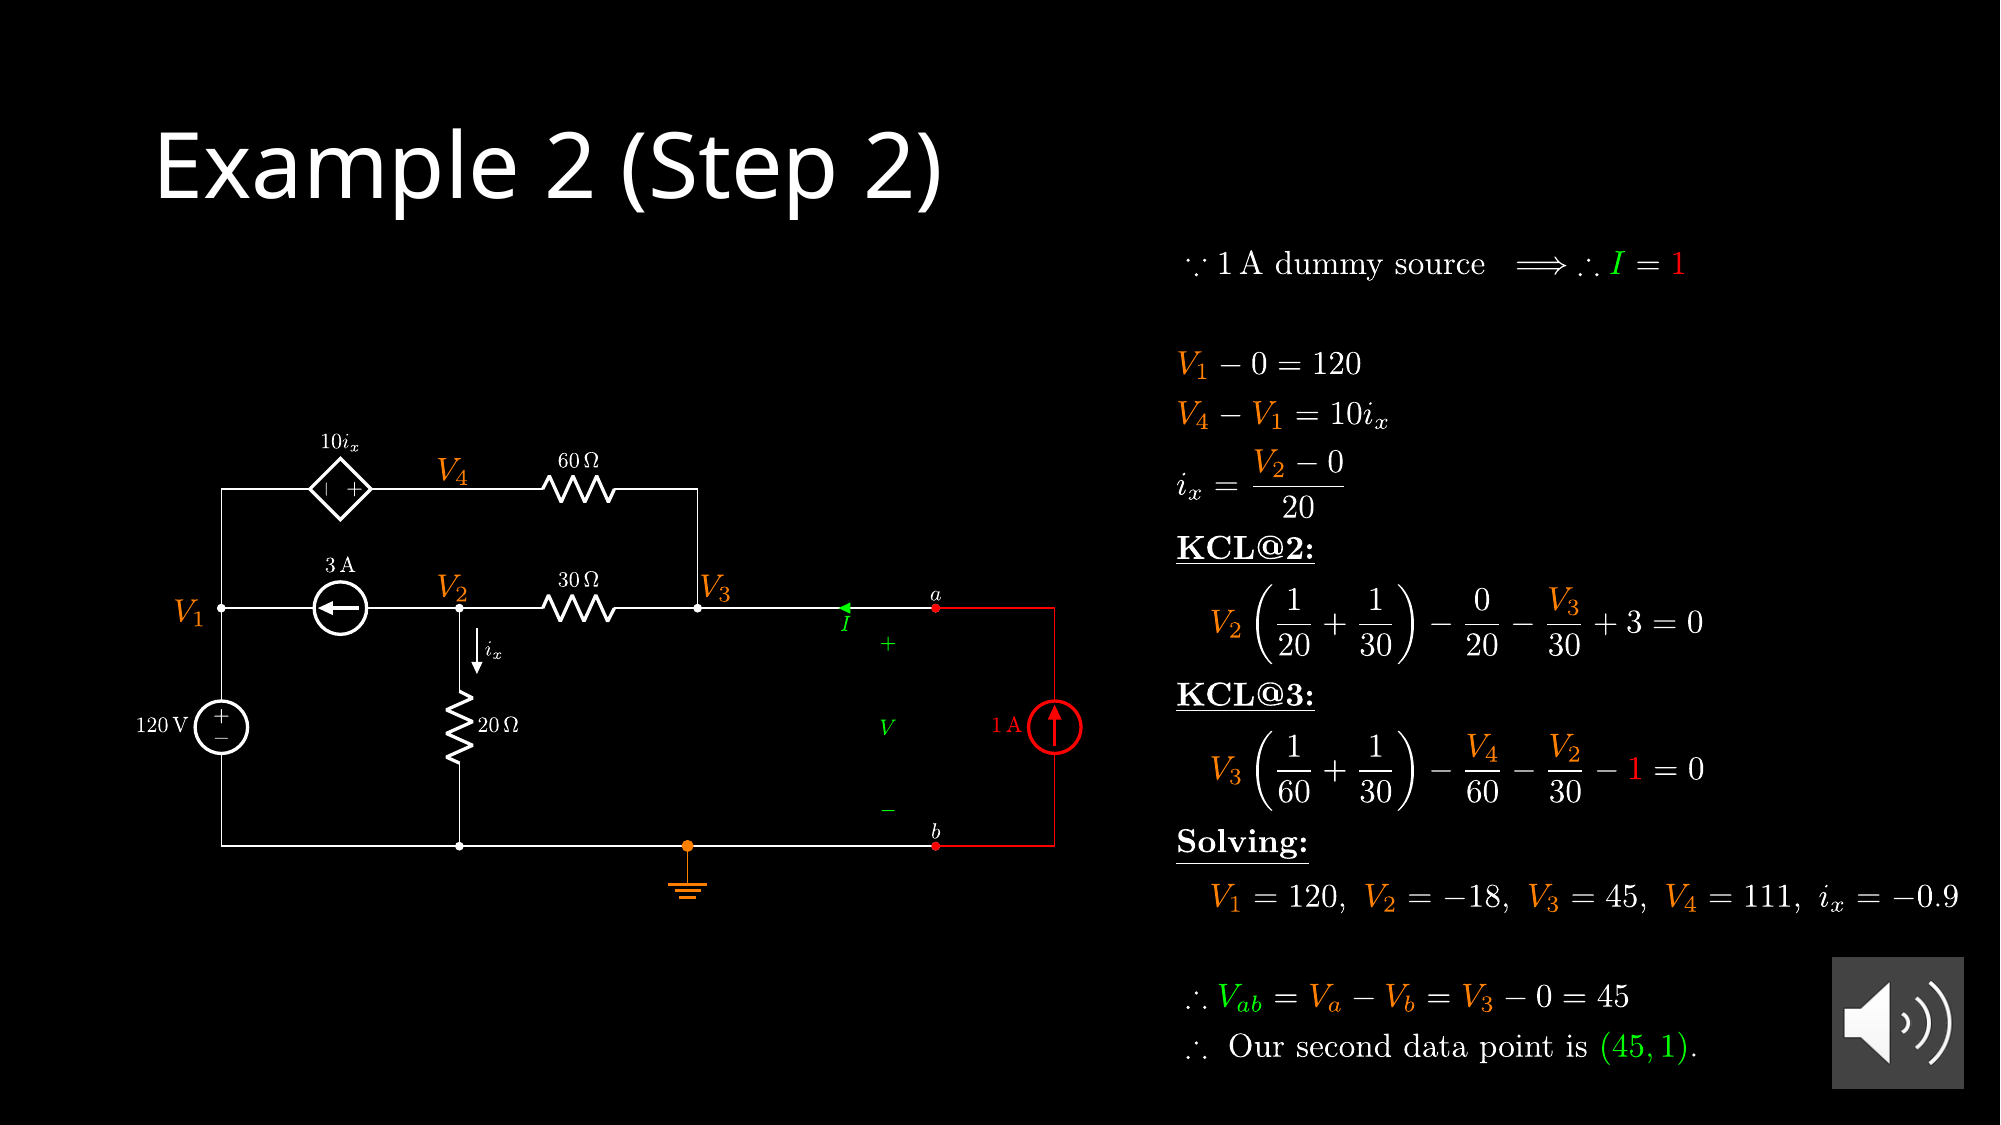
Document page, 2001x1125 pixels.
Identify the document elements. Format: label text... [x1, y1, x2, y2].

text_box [1177, 449, 1344, 519]
title Example 2 (Step 2) [137, 59, 1863, 278]
picture [1831, 956, 1965, 1090]
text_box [1176, 828, 1958, 914]
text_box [1186, 250, 1685, 281]
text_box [1177, 401, 1388, 430]
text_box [1177, 351, 1361, 379]
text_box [137, 433, 940, 850]
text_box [1176, 682, 1704, 811]
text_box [932, 604, 1081, 850]
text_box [1186, 983, 1629, 1013]
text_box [174, 458, 730, 898]
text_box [1186, 1031, 1696, 1065]
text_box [1176, 535, 1703, 665]
